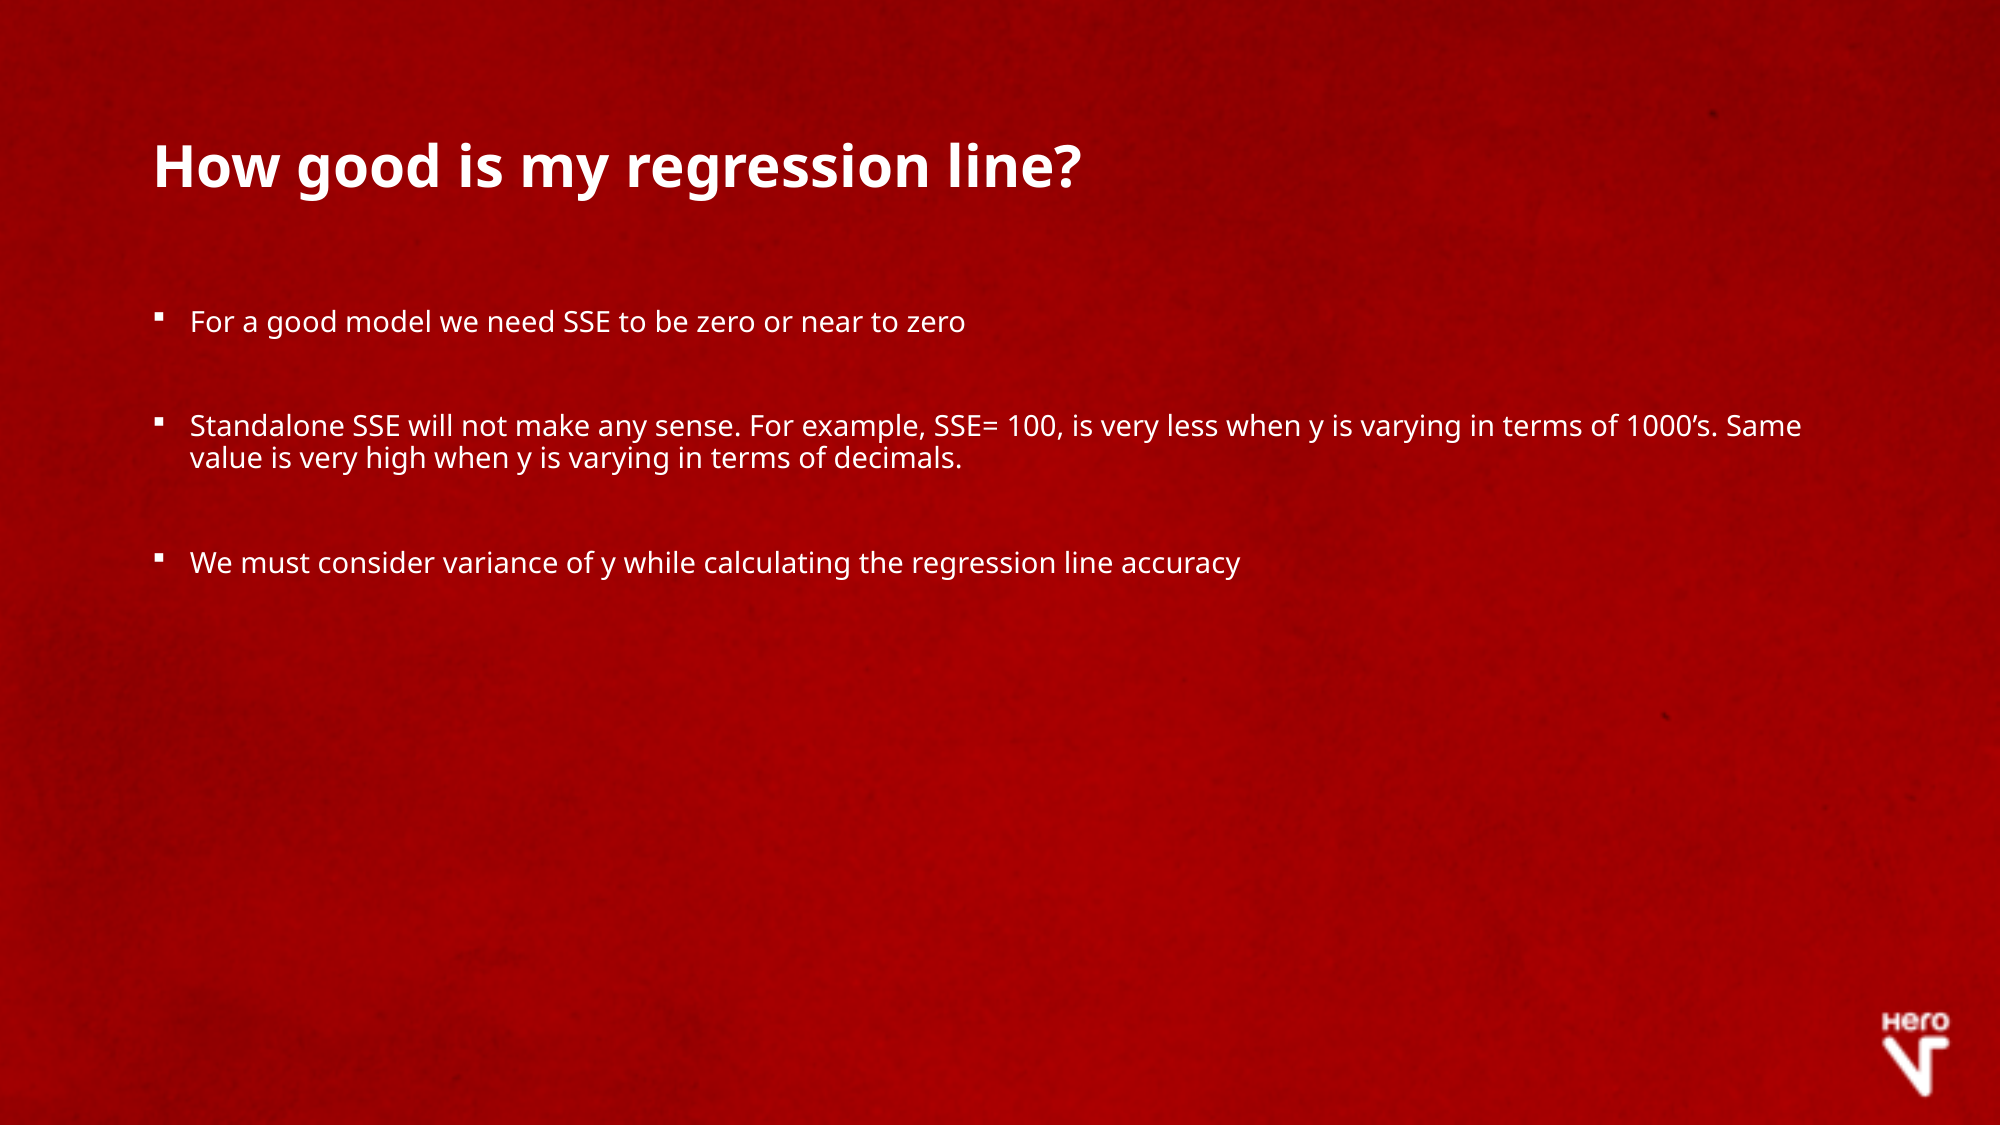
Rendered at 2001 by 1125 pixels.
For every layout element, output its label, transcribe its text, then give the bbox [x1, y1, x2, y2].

list For a good model we need SSE to be zero or near to zero Standalone SSE will not make any sense. For example, SSE= 100, is very less when y is varying in terms of 1000’s. Same value is very high when y is varying in terms of decimals. We must consider variance of y while calculating the regression line accuracy [137, 299, 1850, 1017]
picture [0, 0, 2000, 1125]
title How good is my regression line? [137, 59, 1863, 278]
